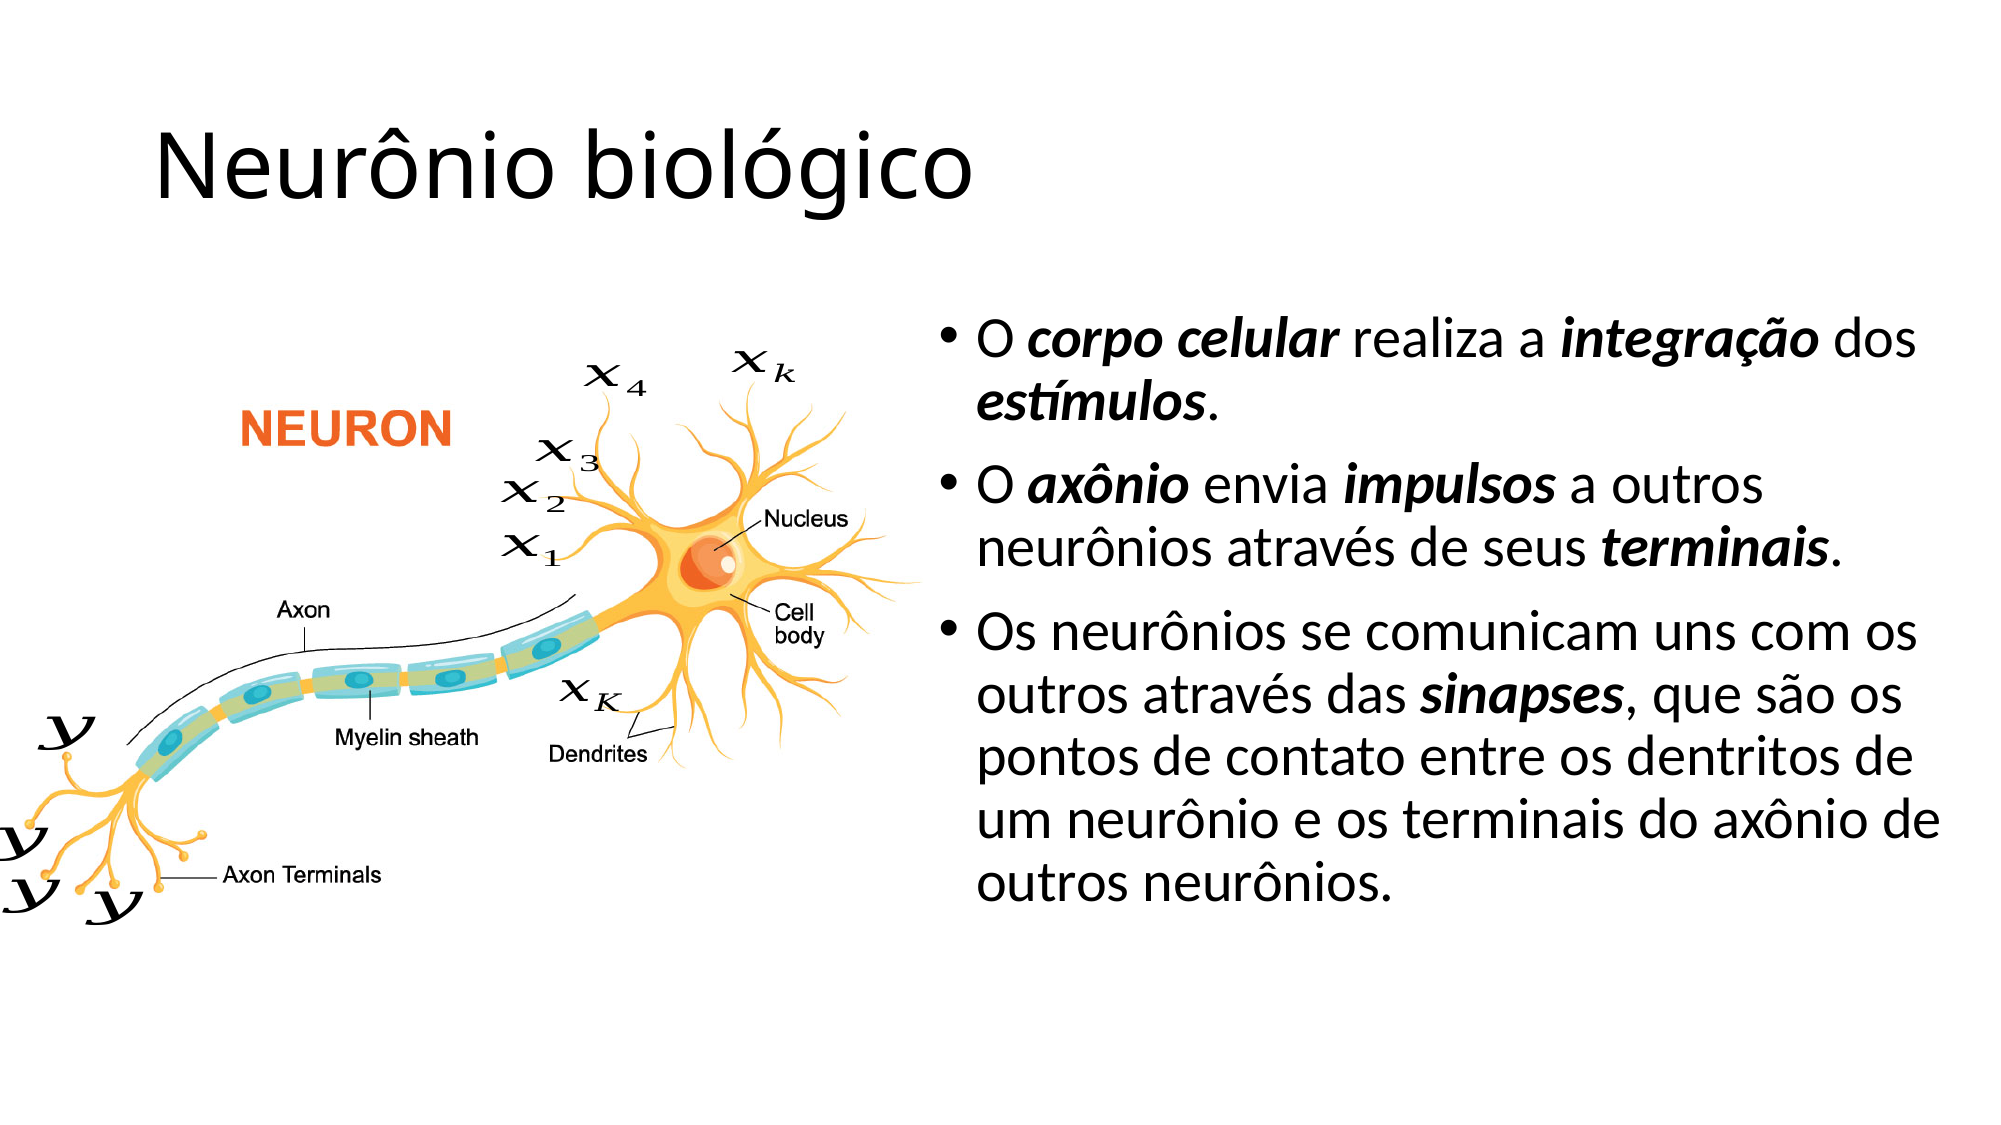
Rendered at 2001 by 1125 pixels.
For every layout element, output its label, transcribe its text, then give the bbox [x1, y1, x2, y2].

list O corpo celular realiza a integração dos estímulos. O axônio envia impulsos a outros neurônios através de seus terminais. Os neurônios se comunicam uns com os outros através das sinapses, que são os pontos de contato entre os dentritos de um neurônio e os terminais do axônio de outros neurônios. [923, 299, 1978, 1125]
title Neurônio biológico [137, 59, 1863, 278]
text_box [0, 337, 924, 927]
